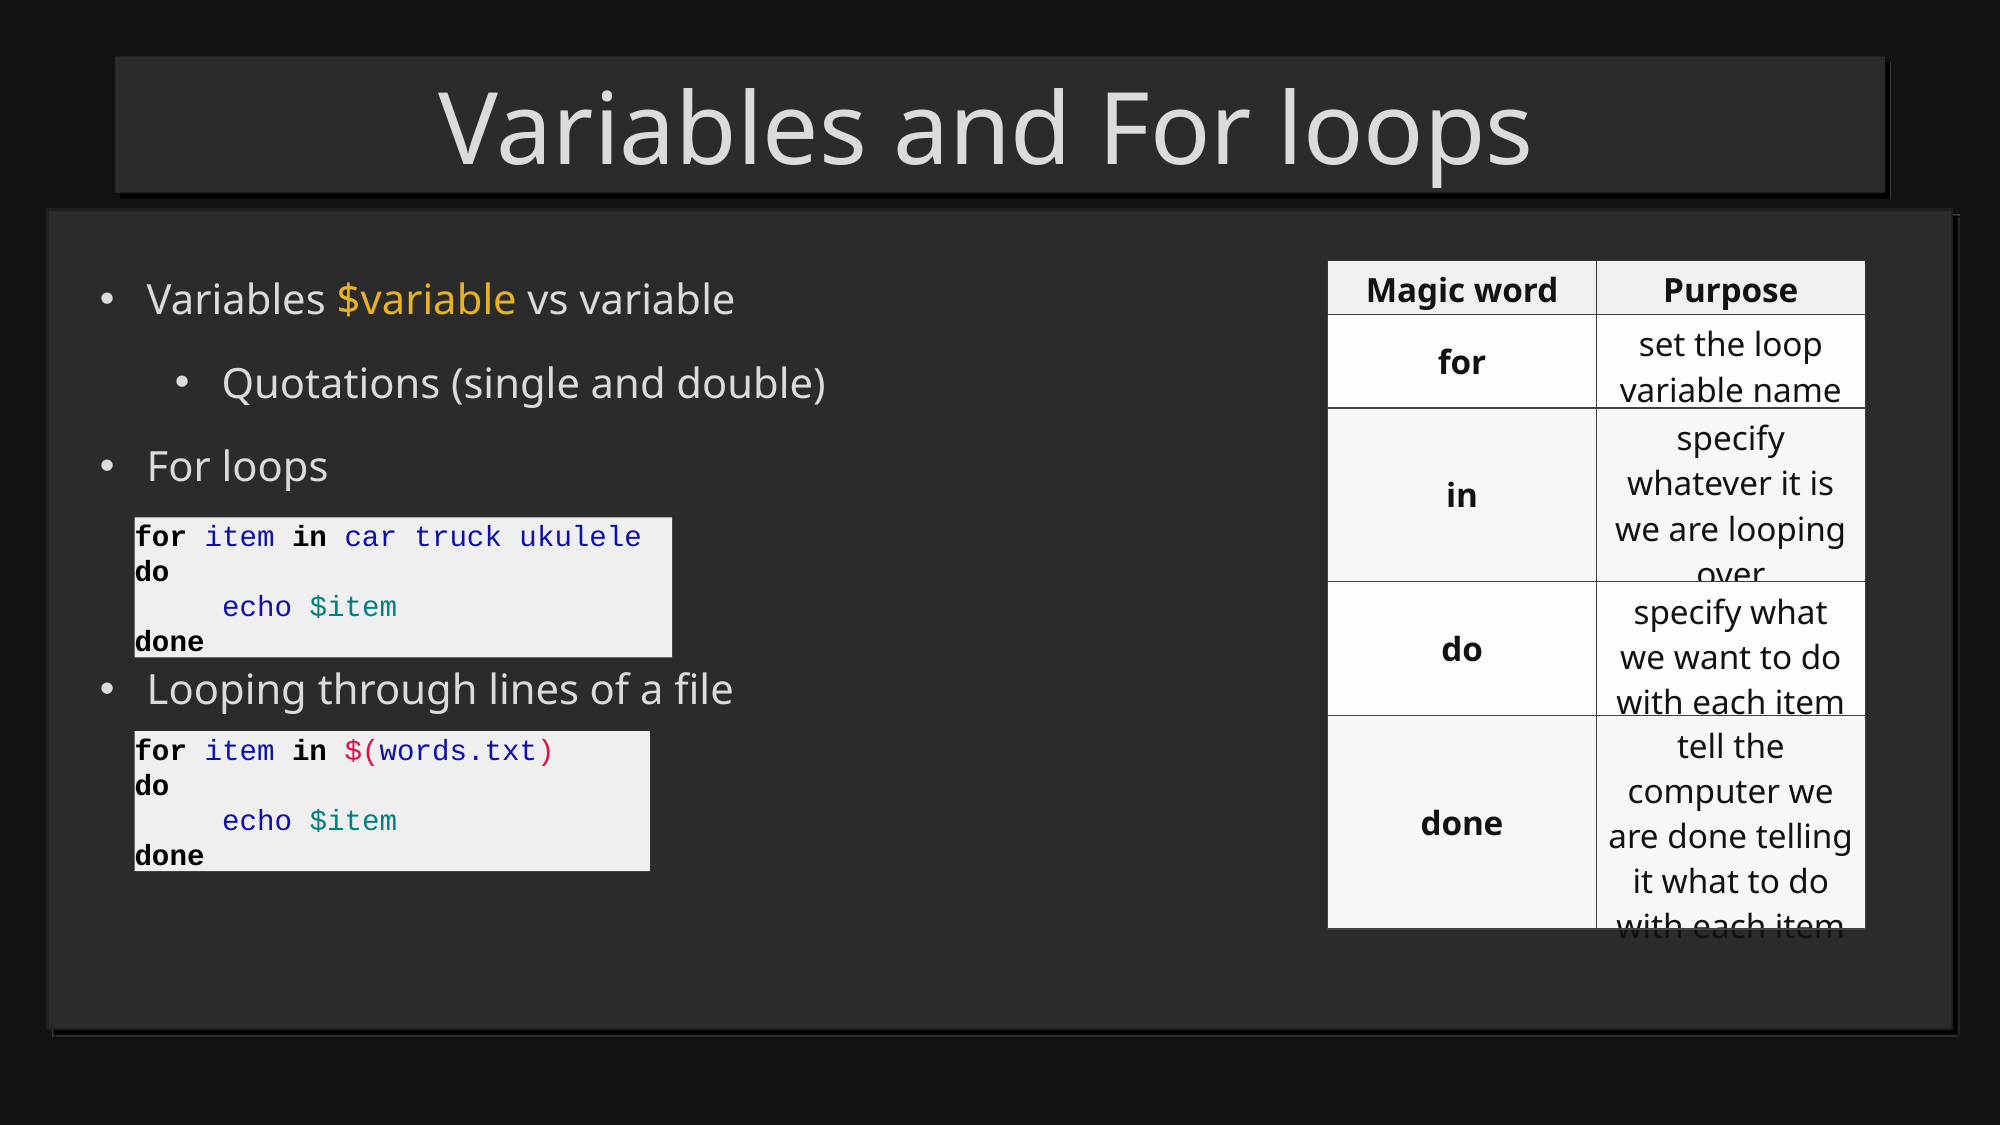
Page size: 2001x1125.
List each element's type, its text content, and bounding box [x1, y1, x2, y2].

table_header Purpose [1597, 261, 1865, 314]
table_cell in [1328, 409, 1596, 581]
table_cell specify what we want to do with each item [1597, 582, 1865, 715]
table_cell tell the computer we are done telling it what to do with each item [1597, 716, 1865, 928]
table_cell done [1328, 716, 1596, 928]
table_cell specify whatever it is we are looping over [1597, 409, 1865, 581]
text_box [46, 208, 1953, 1030]
text_box for item in $(words.txt) do echo $item done [134, 731, 650, 872]
table_cell set the loop variable name [1597, 315, 1865, 407]
text_box Variables $variable vs variable Quotations (single and double) For loops Looping through lines of a file [84, 232, 859, 766]
table_header Magic word [1328, 261, 1596, 314]
table_cell do [1328, 582, 1596, 715]
text_box for item in car truck ukulele do echo $item done [134, 517, 673, 658]
table_cell for [1328, 315, 1596, 407]
title Variables and For loops [114, 56, 1885, 193]
